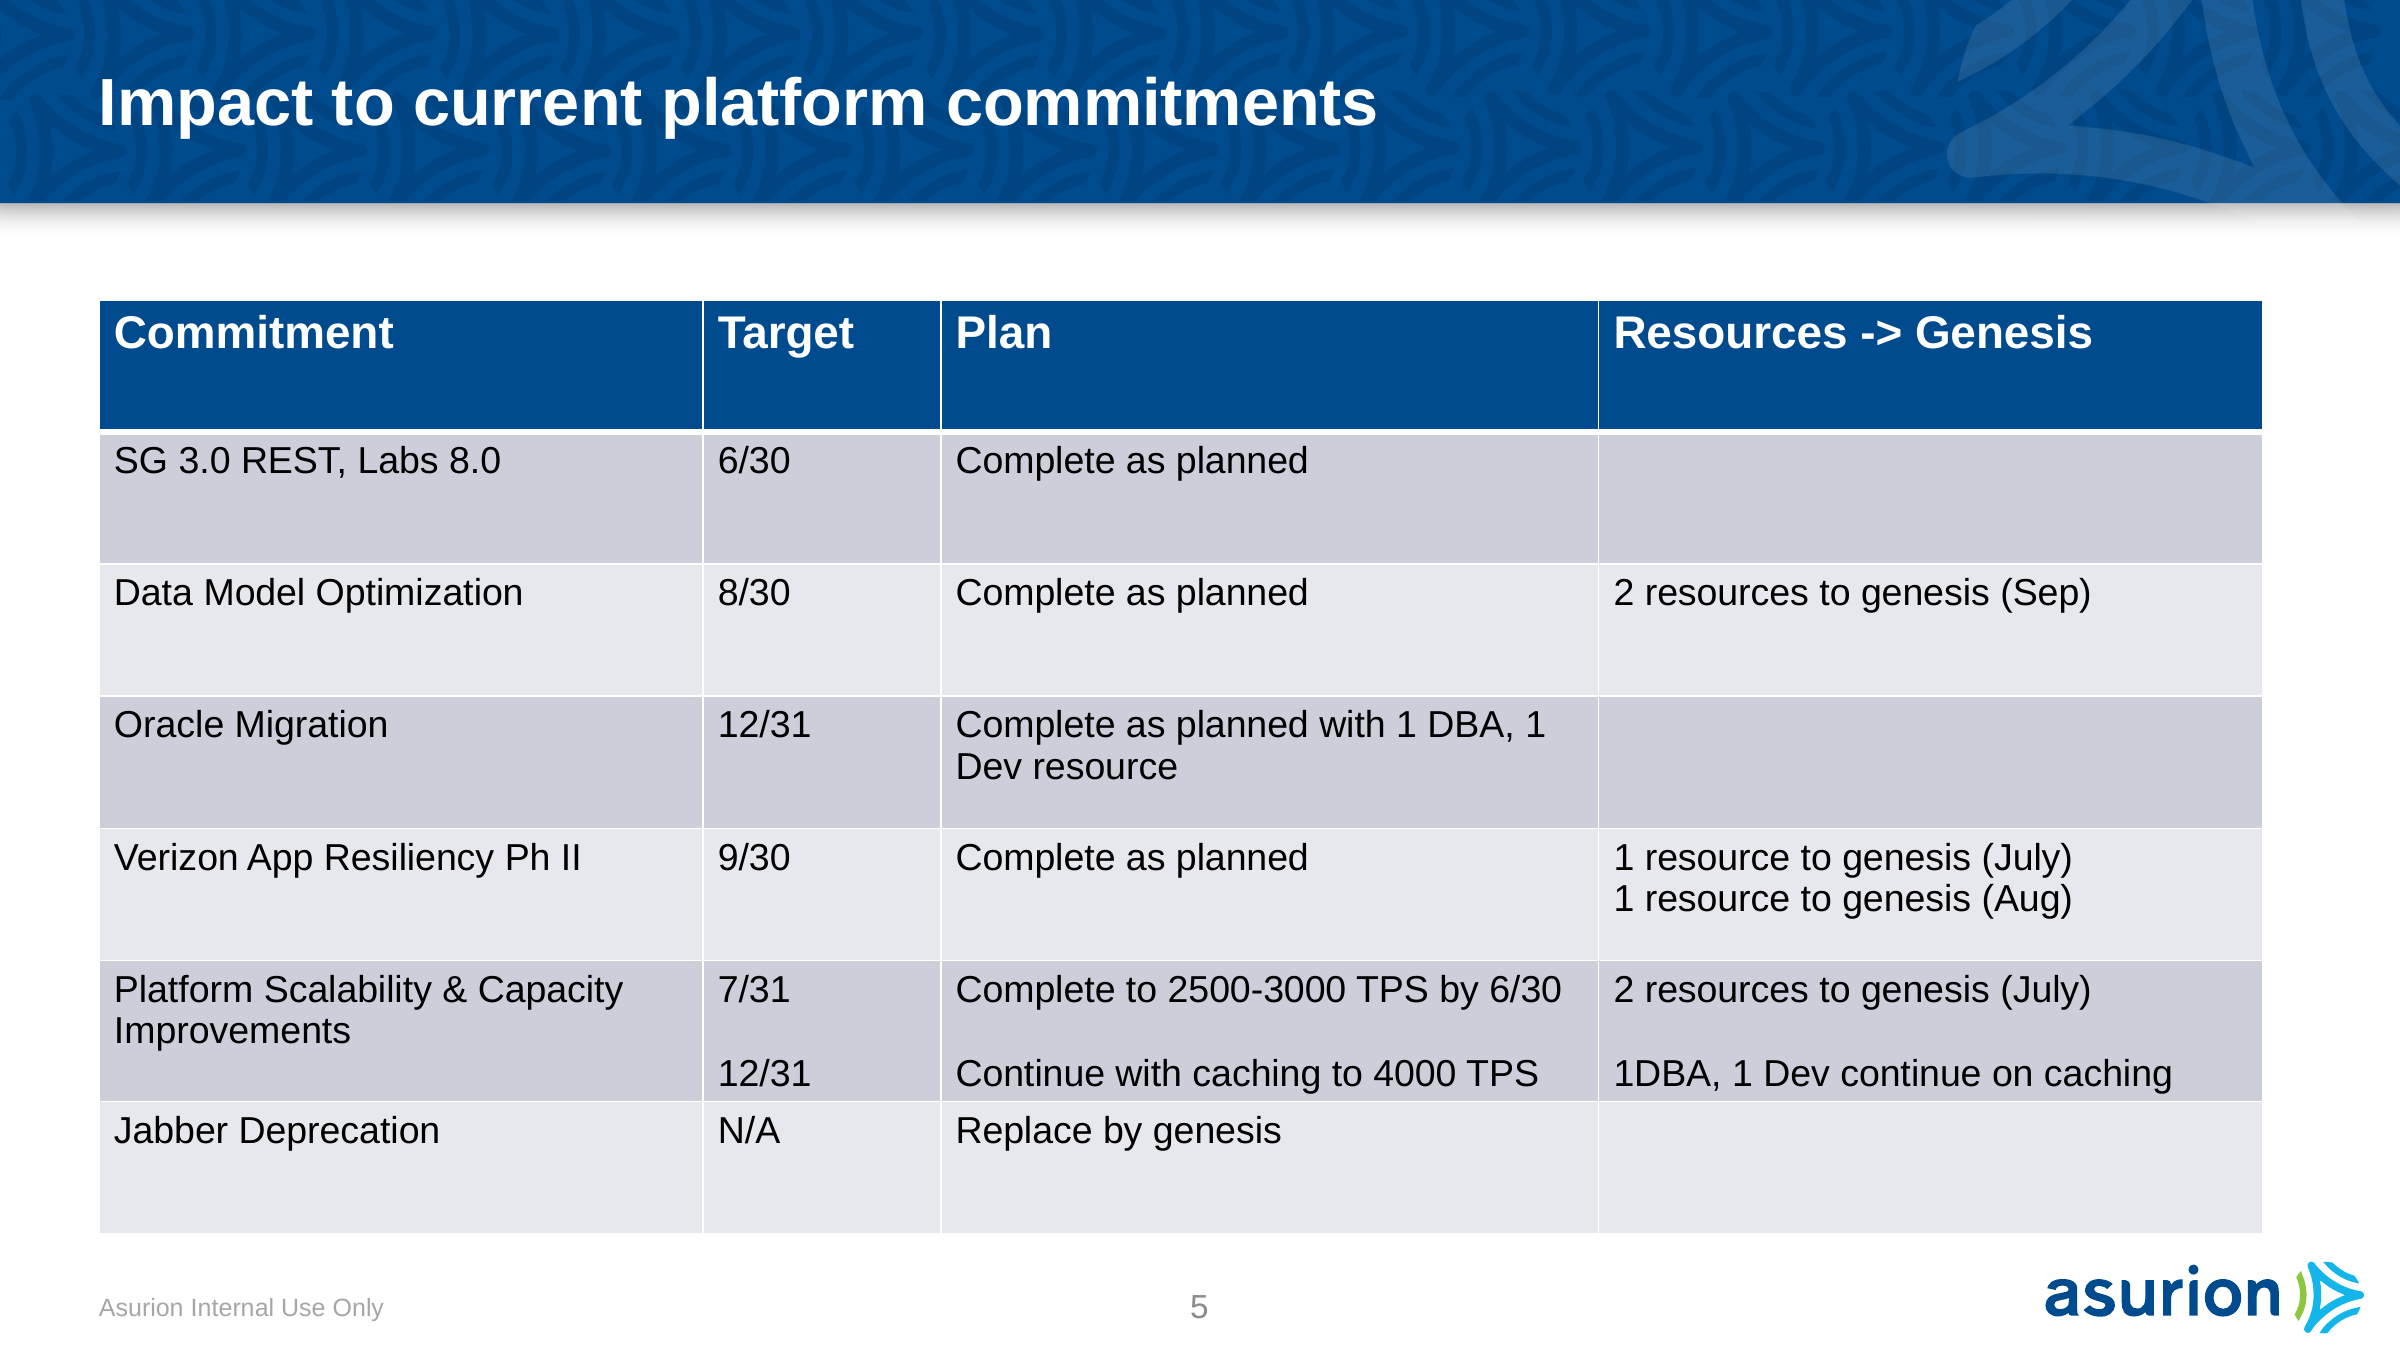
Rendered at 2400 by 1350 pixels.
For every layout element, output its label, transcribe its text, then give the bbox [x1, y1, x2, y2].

table_cell [1599, 435, 2262, 563]
table_cell Complete as planned [942, 565, 1598, 695]
table_cell Complete to 2500-3000 TPS by 6/30 Continue with caching to 4000 TPS [942, 961, 1598, 1101]
table_cell Complete as planned [942, 829, 1598, 960]
table_cell 8/30 [704, 565, 940, 695]
table_cell [1599, 1102, 2262, 1233]
table_cell 1 resource to genesis (July) 1 resource to genesis (Aug) [1599, 829, 2262, 960]
table_cell Oracle Migration [100, 697, 702, 828]
table_cell 2 resources to genesis (July) 1DBA, 1 Dev continue on caching [1599, 961, 2262, 1101]
table_cell Replace by genesis [942, 1102, 1598, 1233]
table_cell 7/31 12/31 [704, 961, 940, 1101]
picture [0, 0, 2400, 1350]
table_cell Complete as planned [942, 435, 1598, 563]
table_cell [1599, 697, 2262, 828]
table_cell N/A [704, 1102, 940, 1233]
table_cell Verizon App Resiliency Ph II [100, 829, 702, 960]
table_cell 9/30 [704, 829, 940, 960]
table_header Commitment [100, 301, 702, 429]
title Impact to current platform commitments [98, 0, 2303, 207]
table_cell Complete as planned with 1 DBA, 1 Dev resource [942, 697, 1598, 828]
table_cell SG 3.0 REST, Labs 8.0 [100, 435, 702, 563]
table_cell 6/30 [704, 435, 940, 563]
table_cell Data Model Optimization [100, 565, 702, 695]
table_cell Platform Scalability & Capacity Improvements [100, 961, 702, 1101]
table_cell 12/31 [704, 697, 940, 828]
table_header Resources -> Genesis [1599, 301, 2262, 429]
table_header Plan [942, 301, 1598, 429]
table_cell 2 resources to genesis (Sep) [1599, 565, 2262, 695]
table_cell Jabber Deprecation [100, 1102, 702, 1233]
table_header Target [704, 301, 940, 429]
